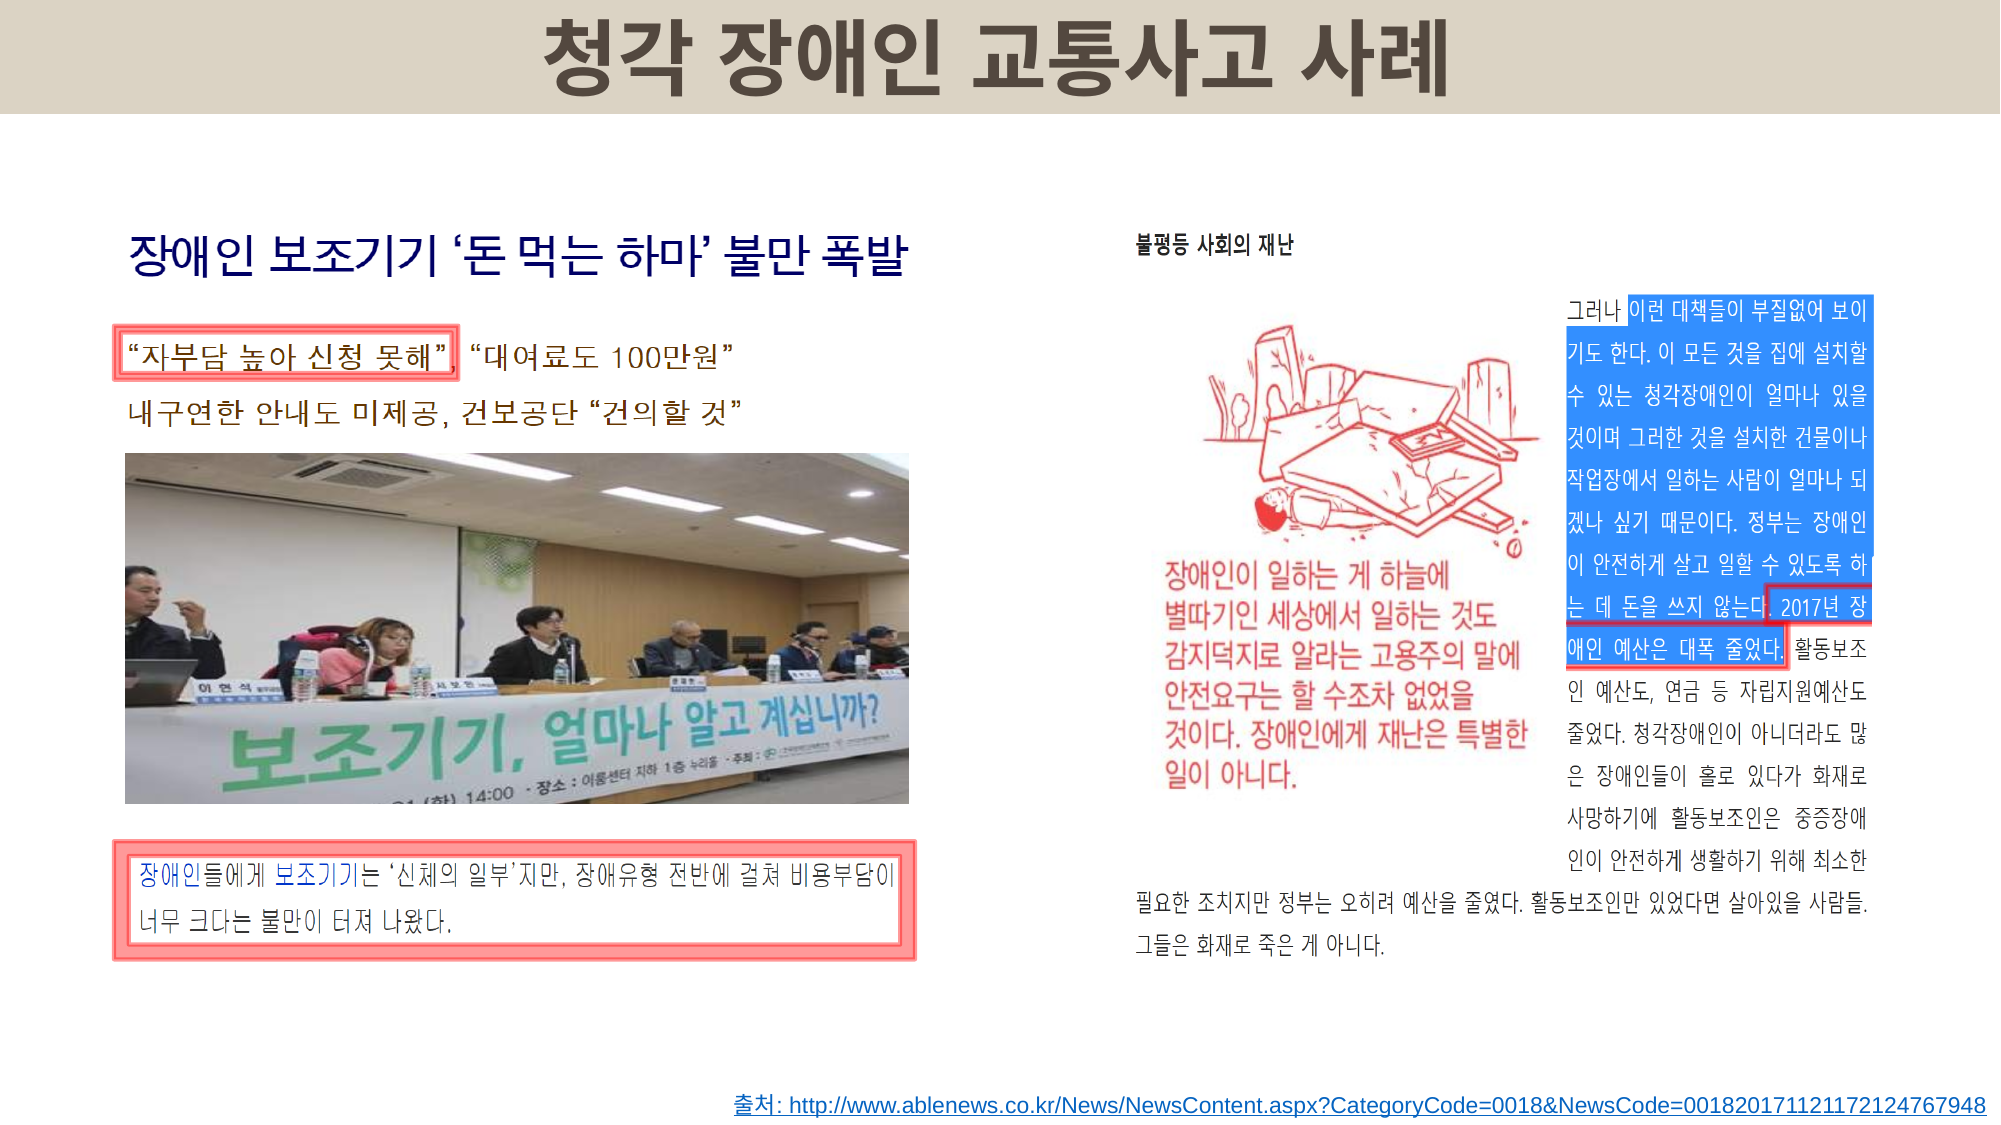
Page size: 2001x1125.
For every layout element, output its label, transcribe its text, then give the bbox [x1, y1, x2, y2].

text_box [1130, 222, 1902, 966]
text_box 청각 장애인 교통사고 사례 [0, 0, 2000, 114]
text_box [113, 215, 946, 960]
text_box 출처: http://www.ablenews.co.kr/News/NewsContent.aspx?CategoryCode=0018&NewsCode=001820171121172124767948 [718, 1083, 2000, 1125]
